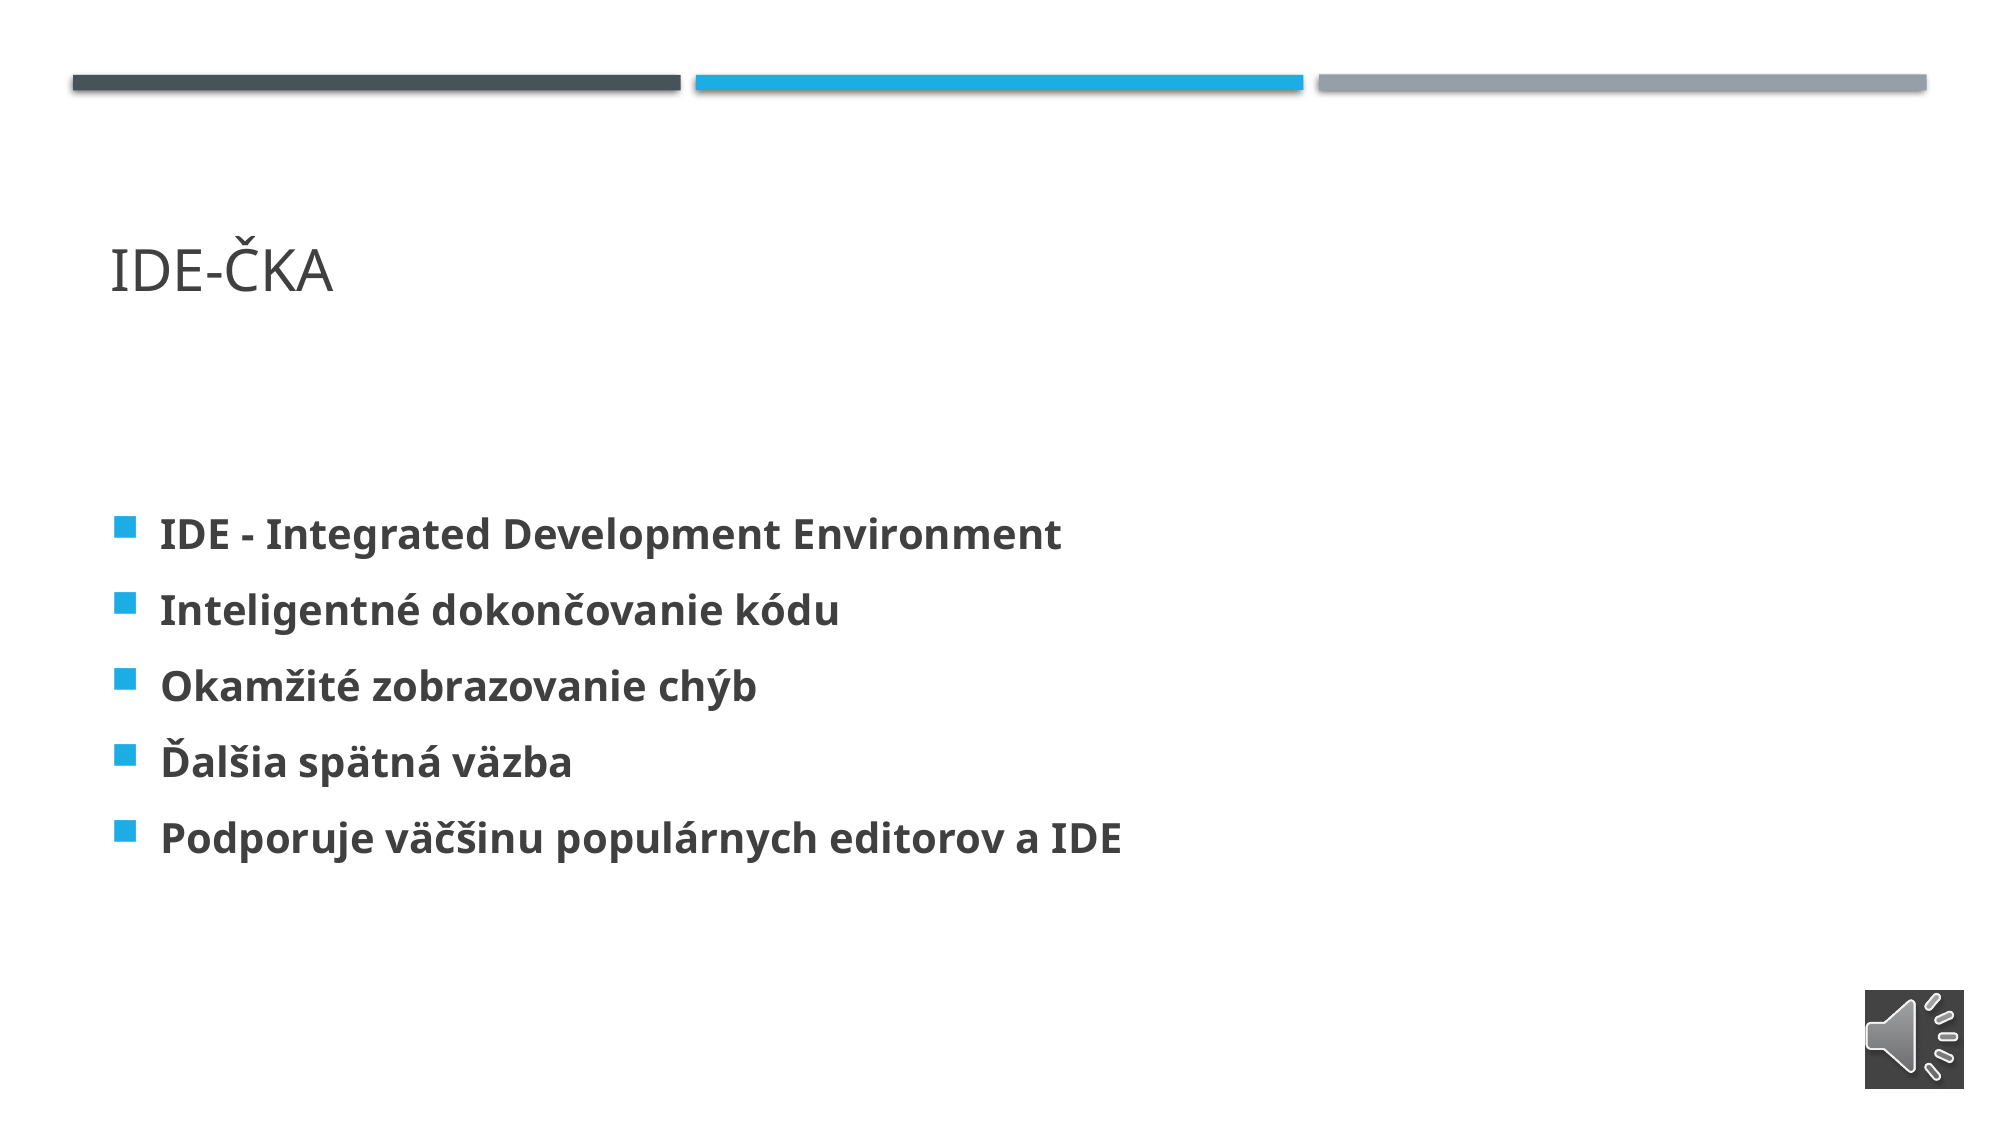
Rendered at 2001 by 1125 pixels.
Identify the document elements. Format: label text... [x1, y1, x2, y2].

picture [1864, 989, 1966, 1091]
title IDE-čka [95, 115, 1905, 311]
list IDE - Integrated Development Environment Inteligentné dokončovanie kódu Okamžité zobrazovanie chýb Ďalšia spätná väzba Podporuje väčšinu populárnych editorov a IDE [95, 383, 1905, 981]
